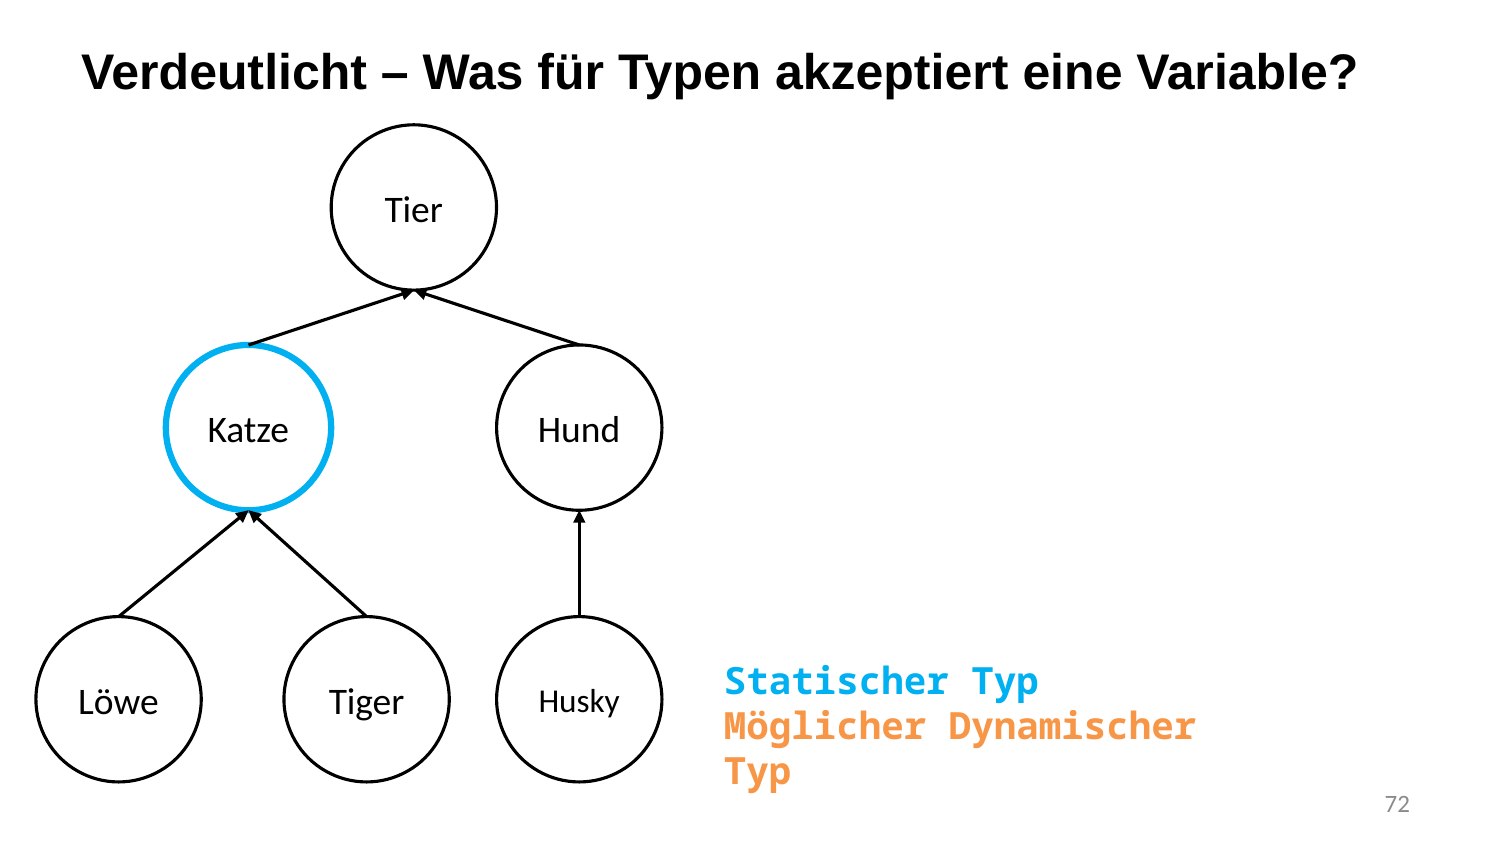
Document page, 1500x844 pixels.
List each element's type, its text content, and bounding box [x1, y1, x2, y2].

text_box Verdeutlicht – Was für Typen akzeptiert eine Variable? [66, 32, 1375, 107]
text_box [35, 124, 663, 783]
slide_number 72 [1074, 782, 1425, 827]
text_box Statischer Typ Möglicher Dynamischer Typ [709, 649, 1216, 800]
